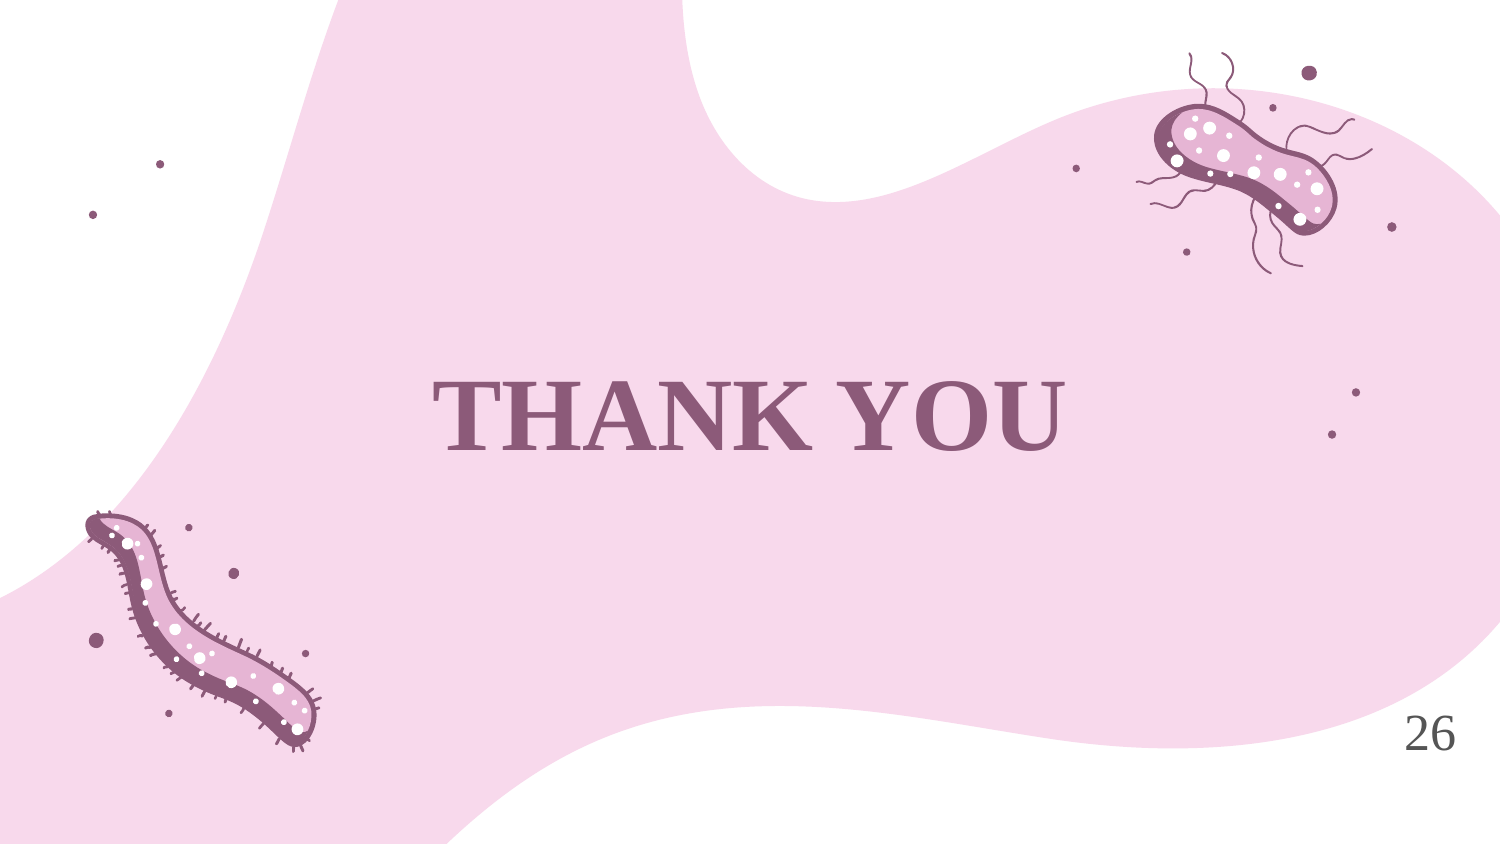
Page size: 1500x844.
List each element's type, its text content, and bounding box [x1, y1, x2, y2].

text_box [49, 529, 350, 725]
subtitle THANK YOU [275, 282, 1225, 535]
text_box 26 [1383, 683, 1478, 793]
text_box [1070, 51, 1399, 275]
